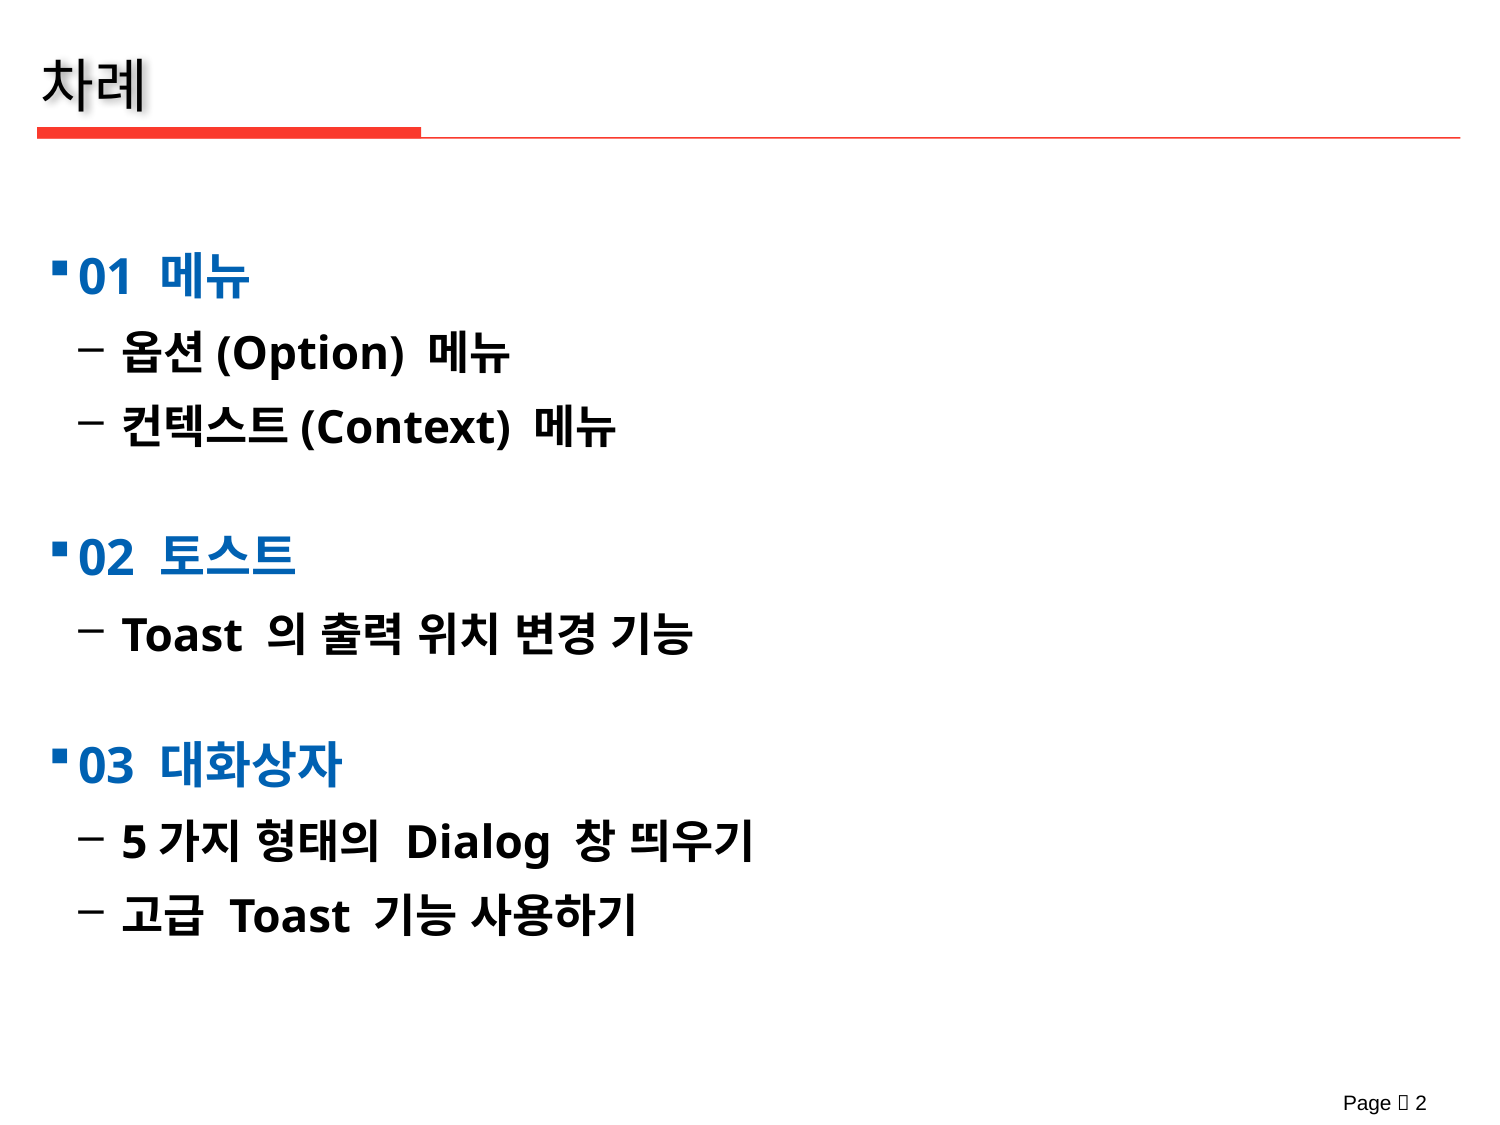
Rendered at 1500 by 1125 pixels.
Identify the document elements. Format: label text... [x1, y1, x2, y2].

list 01 메뉴 옵션(Option) 메뉴 컨텍스트(Context) 메뉴 02 토스트 Toast 의 출력 위치 변경 기능 03 대화상자 5가지 형태의 Dialog 창 띄우기 고급 Toast 기능 사용하기 [48, 243, 1448, 952]
